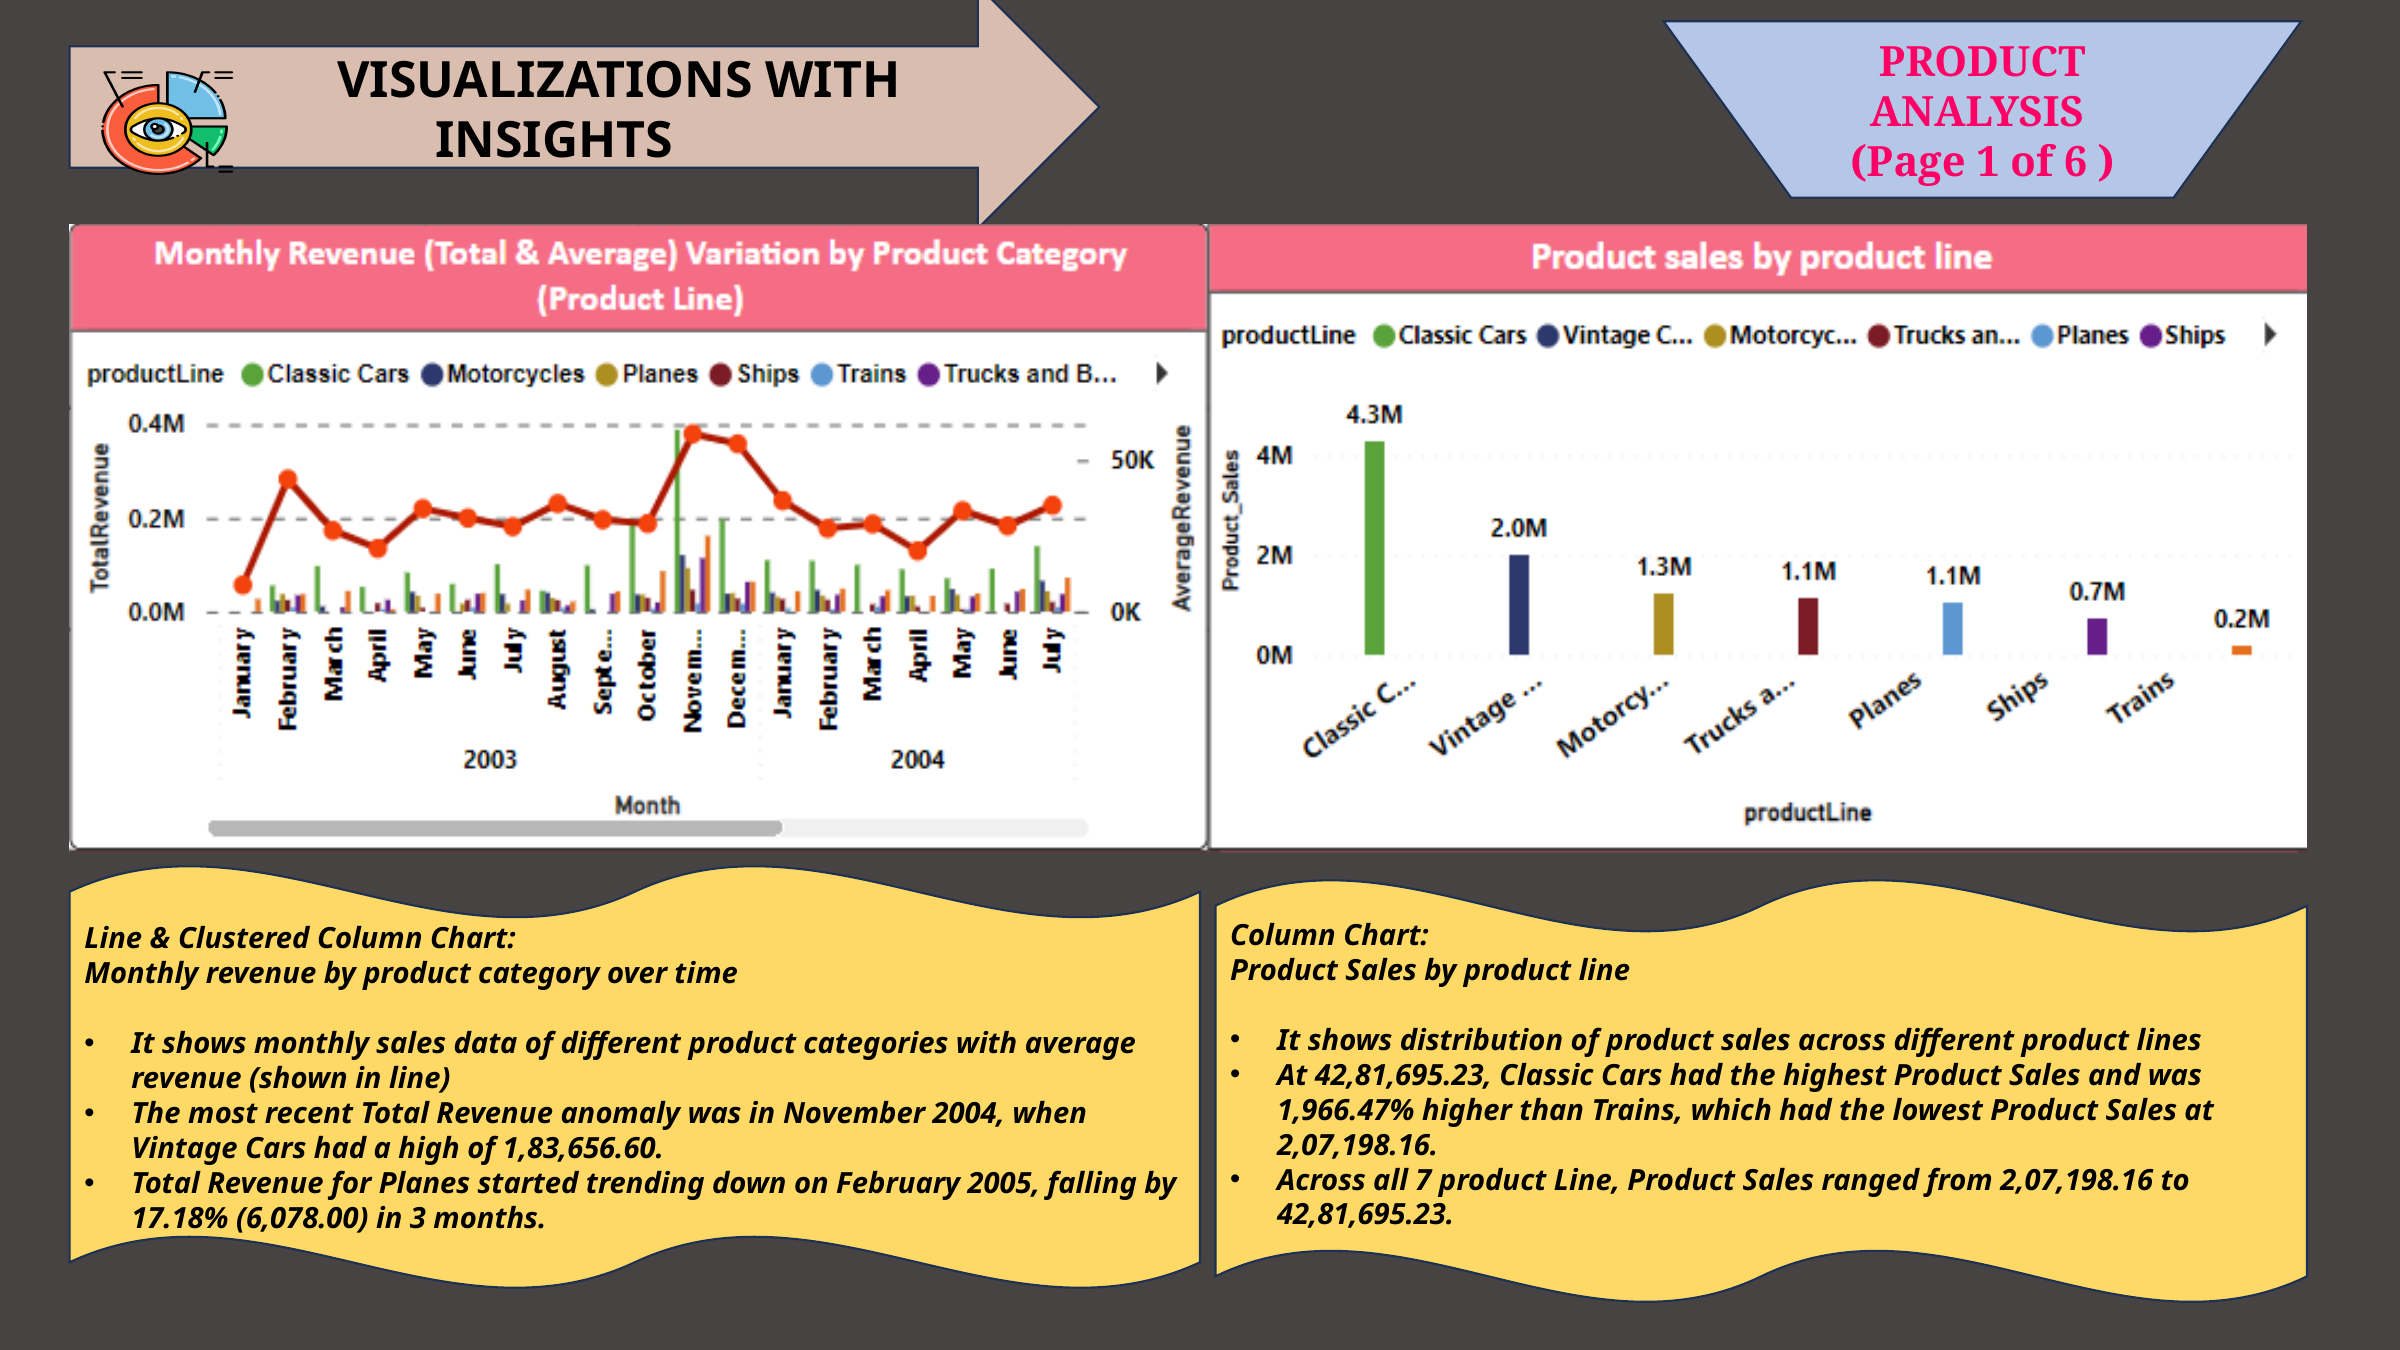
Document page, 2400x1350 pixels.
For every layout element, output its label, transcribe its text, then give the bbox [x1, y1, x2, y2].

text_box [0, 0, 2400, 1350]
text_box PRODUCT ANALYSIS (Page 1 of 6 ) [1661, 20, 2304, 199]
picture [98, 68, 236, 178]
text_box Line & Clustered Column Chart: Monthly revenue by product category over time It shows monthly sales data of different product categories with average revenue (shown in line) ﻿The most recent Total Revenue anomaly was in November 2004, when Vintage Cars had a high of 1,83,656.60.﻿﻿ ﻿﻿Total Revenue for Planes started trending down on February 2005, falling by 17.18% (6,078.00) in 3 months.﻿﻿ [68, 865, 1202, 1289]
text_box VISUALIZATIONS WITH INSIGHTS [68, 0, 1101, 224]
picture [69, 224, 2307, 853]
text_box Column Chart: Product Sales by product line ﻿It shows distribution of product sales across different product lines At 42,81,695.23, Classic Cars had the highest Product Sales and was 1,966.47% higher than Trains, which had the lowest Product Sales at 2,07,198.16.﻿ ﻿﻿Across all 7 product Line, Product Sales ranged from 2,07,198.16 to 42,81,695.23.﻿ ﻿ [1214, 879, 2309, 1303]
slide_number 33 [1695, 1252, 2235, 1324]
